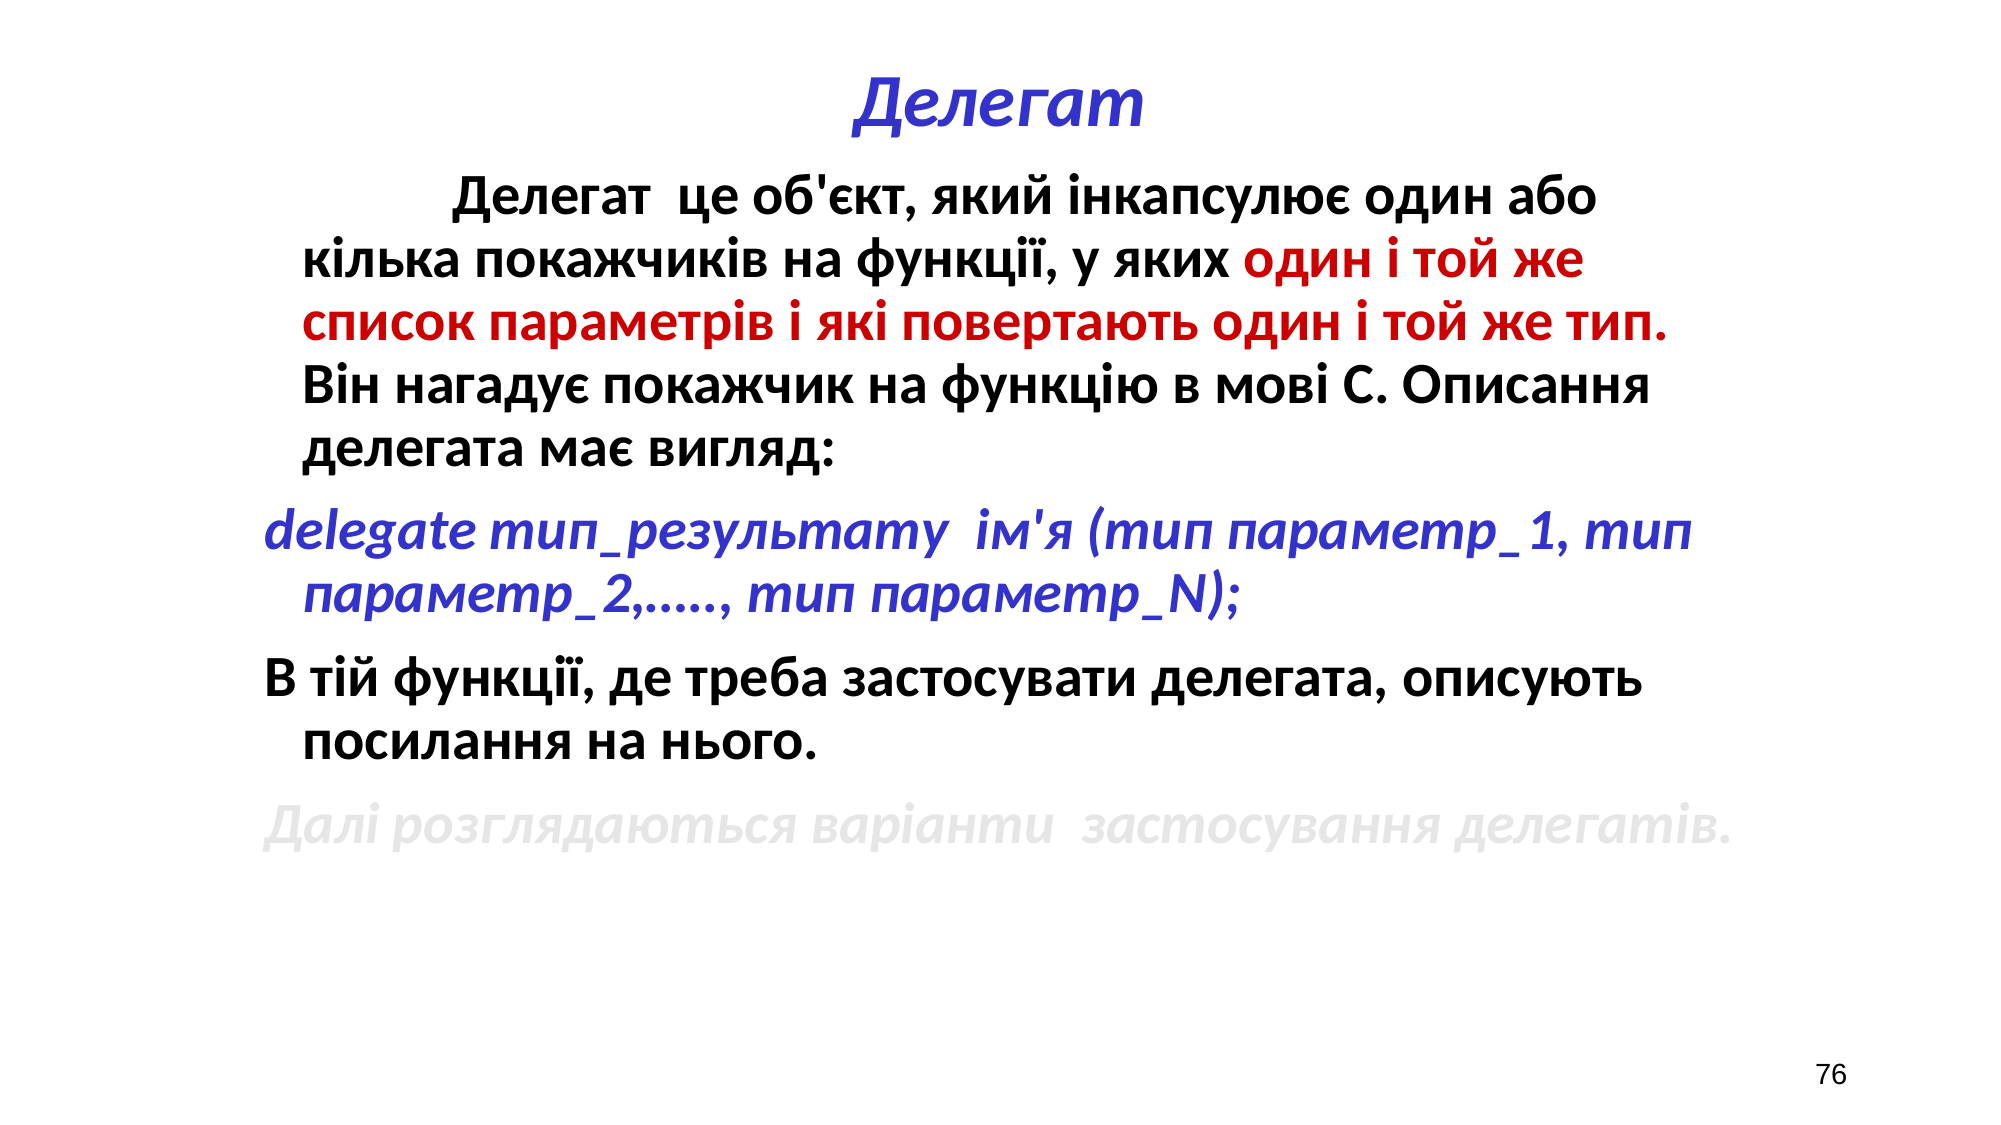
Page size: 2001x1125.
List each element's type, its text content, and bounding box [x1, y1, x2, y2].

slide_number 76 [1750, 1042, 1863, 1103]
list Делегат Делегат це об'єкт, який інкапсулює один або кілька покажчиків на функції, у яких один і той же список параметрів і які повертають один і той же тип. Він нагадує покажчик на функцію в мові С. Описання делегата має вигляд: delegate тип_результату ім'я (тип параметр_1, тип параметр_2,….., тип параметр_N); В тій функції, де треба застосувати делегата, описують посилання на нього. Далі розглядаються варіанти застосування делегатів. [249, 54, 1750, 1125]
